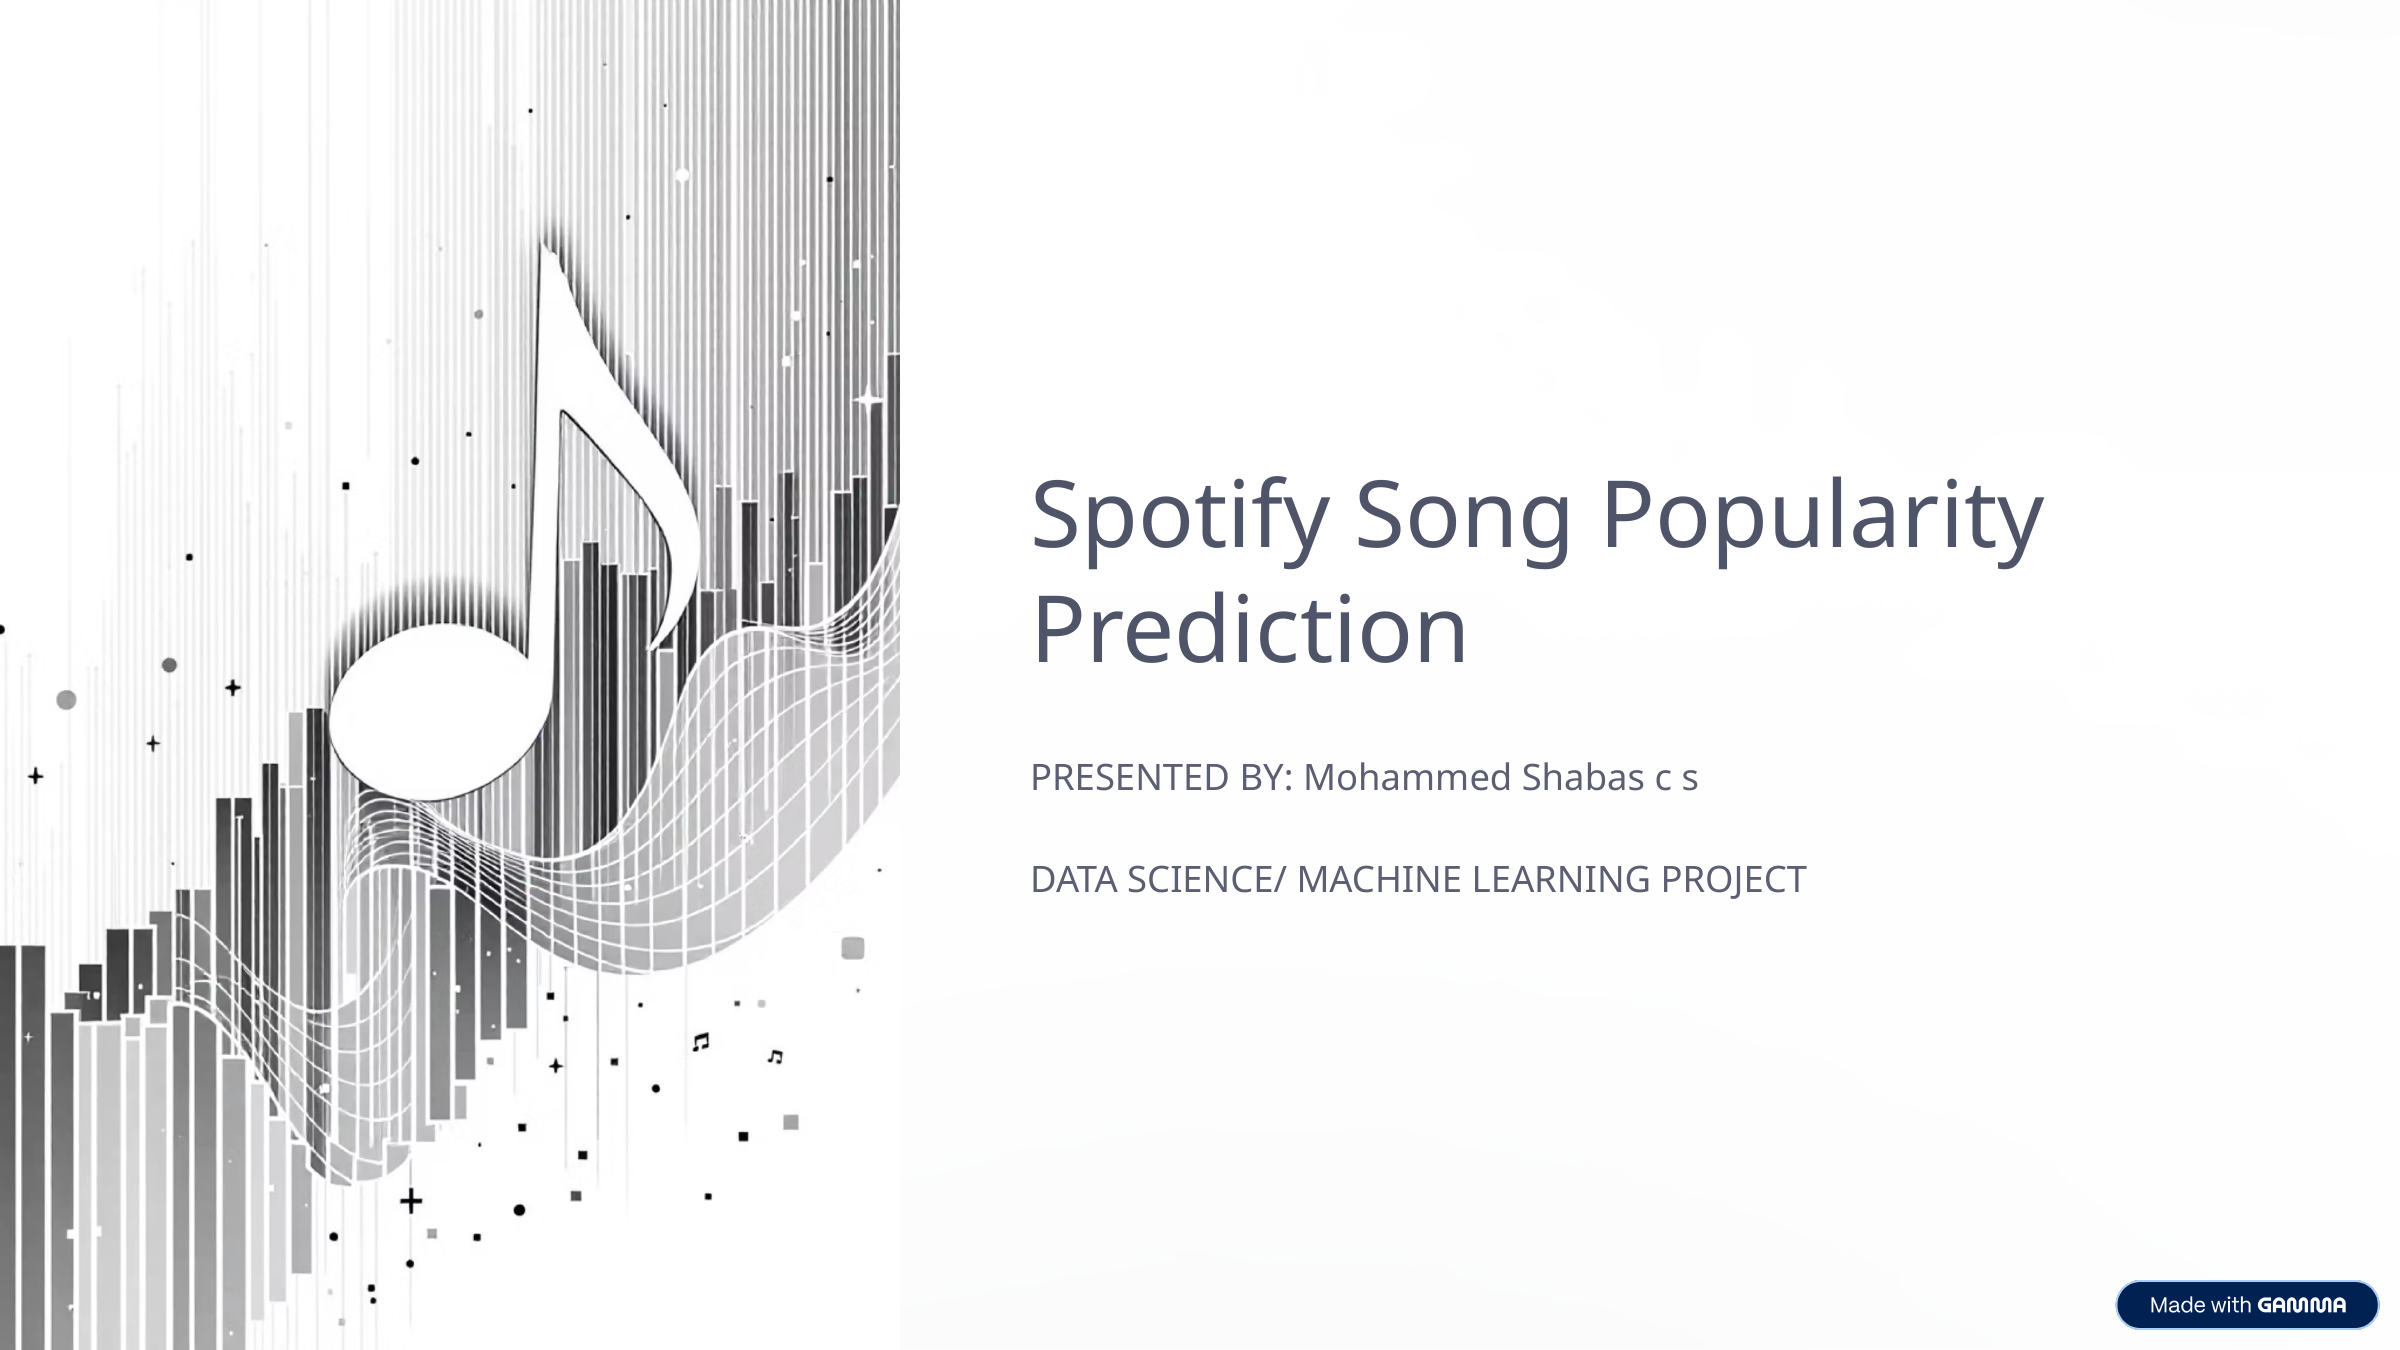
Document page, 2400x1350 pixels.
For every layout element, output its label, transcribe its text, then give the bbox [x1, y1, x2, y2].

picture [2106, 1271, 2389, 1339]
text_box PRESENTED BY: Mohammed Shabas c s [1030, 738, 2270, 799]
picture [0, 0, 900, 1350]
text_box Spotify Song Popularity Prediction [1030, 450, 2270, 683]
text_box DATA SCIENCE/ MACHINE LEARNING PROJECT [1030, 840, 2270, 900]
